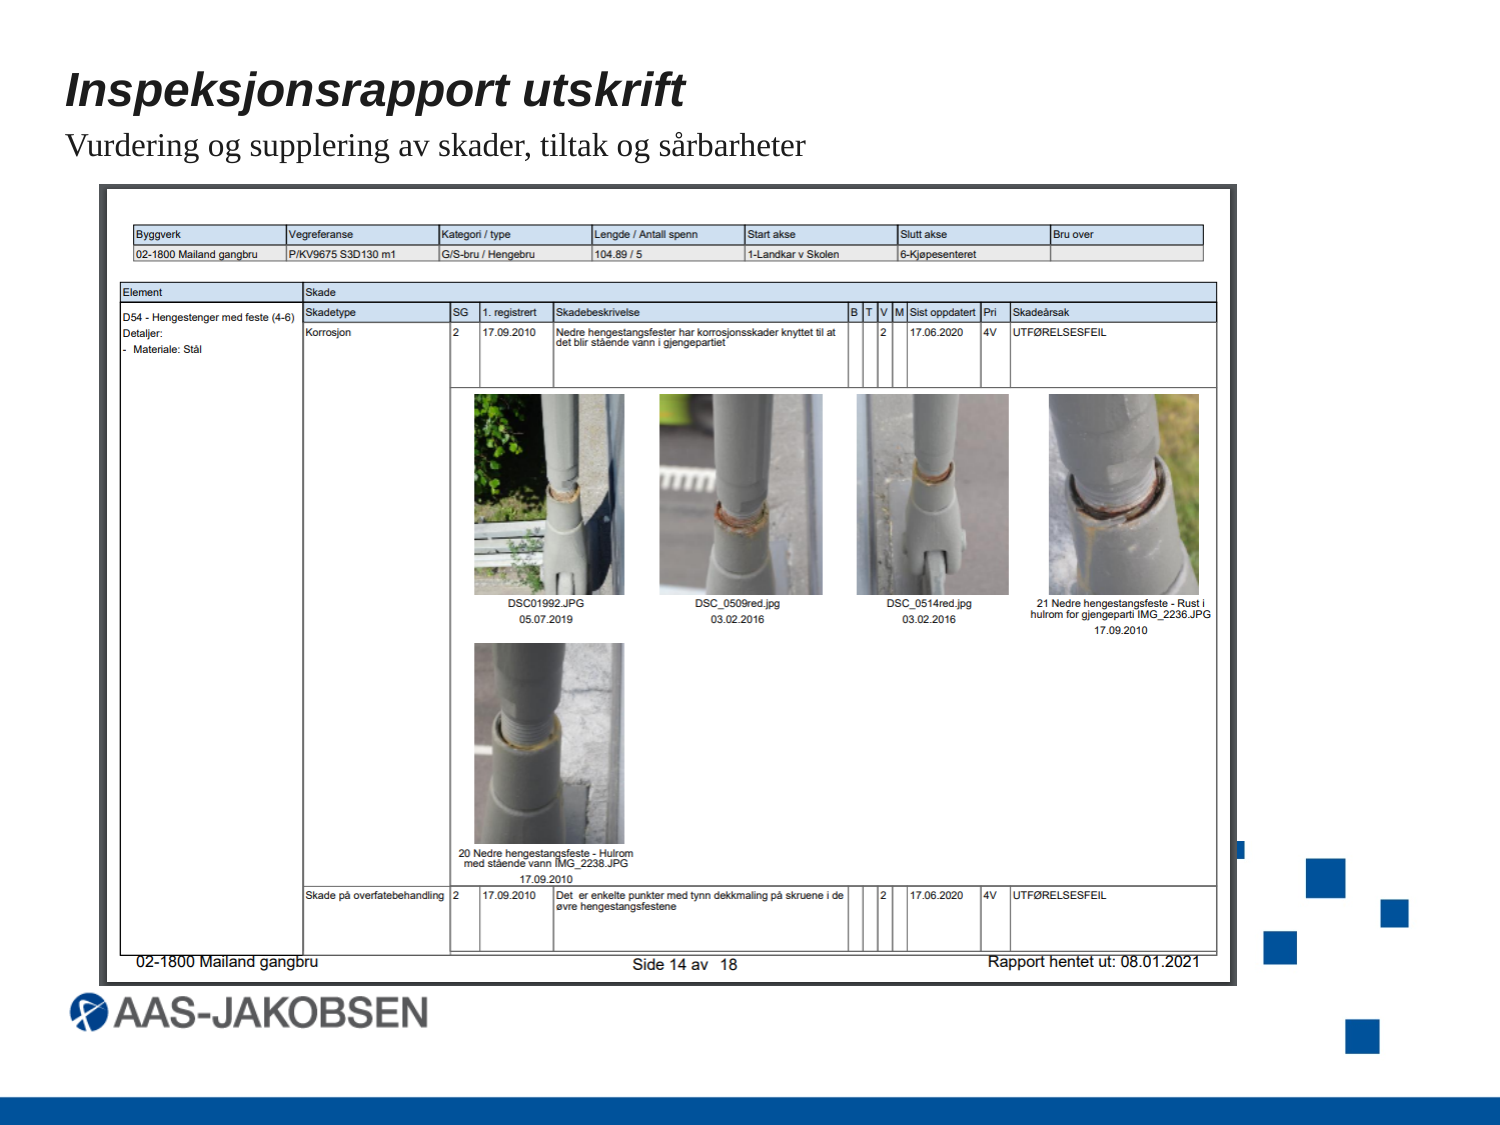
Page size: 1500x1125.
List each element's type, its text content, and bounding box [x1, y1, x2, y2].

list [99, 184, 1237, 987]
picture [0, 841, 1500, 1125]
text_box Vurdering og supplering av skader, tiltak og sårbarheter [49, 116, 1317, 171]
title Inspeksjonsrapport utskrift [50, 24, 1350, 150]
